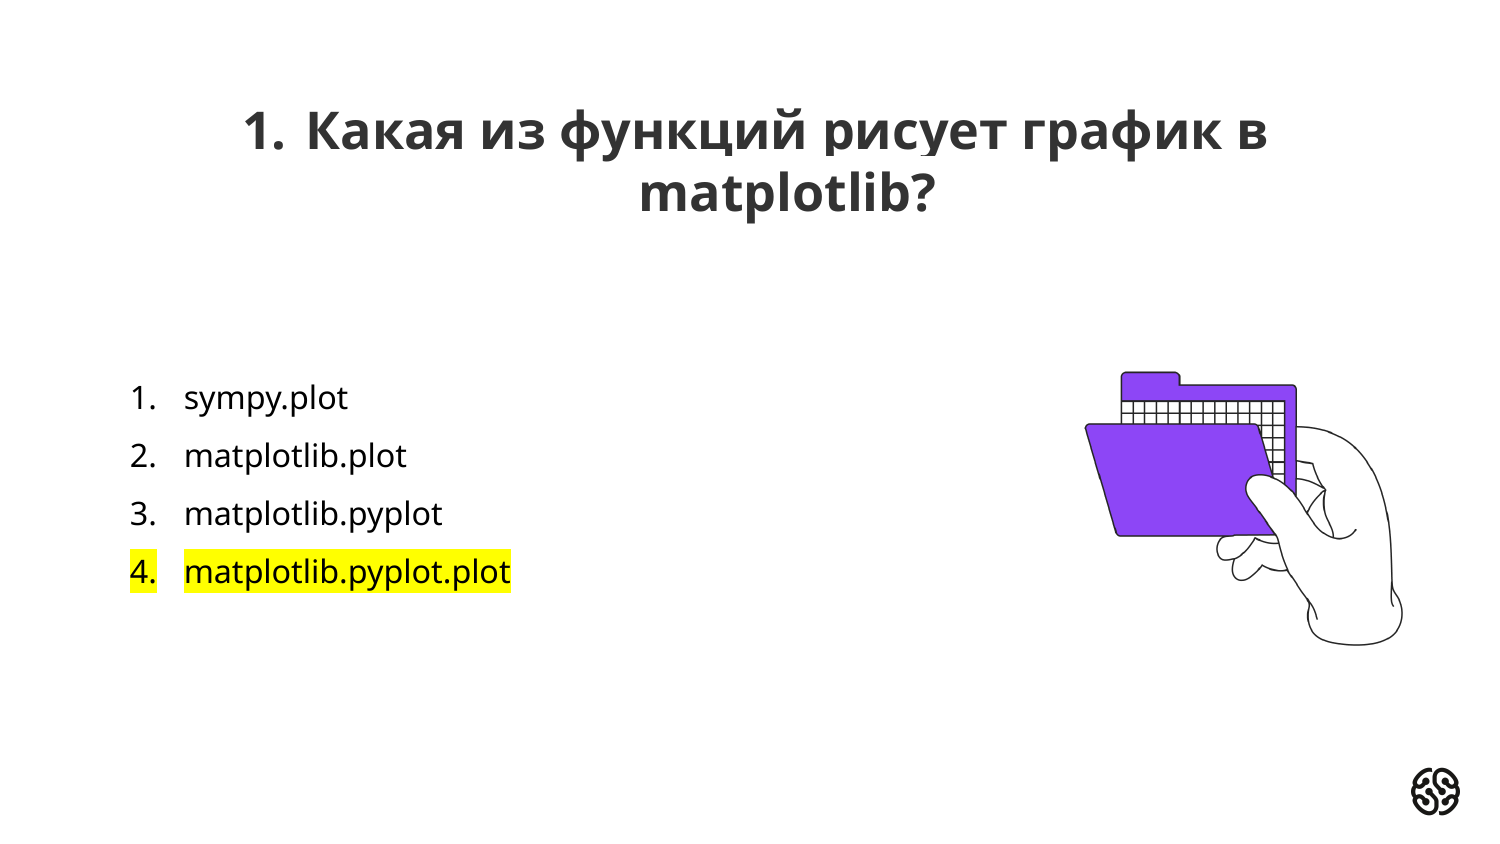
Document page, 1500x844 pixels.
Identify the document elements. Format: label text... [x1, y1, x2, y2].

text_box sympy.plot matplotlib.plot matplotlib.pyplot matplotlib.pyplot.plot [108, 357, 1051, 590]
picture [1083, 371, 1403, 646]
title Какая из функций рисует график в matplotlib? [153, 56, 1347, 264]
picture [1411, 767, 1460, 816]
